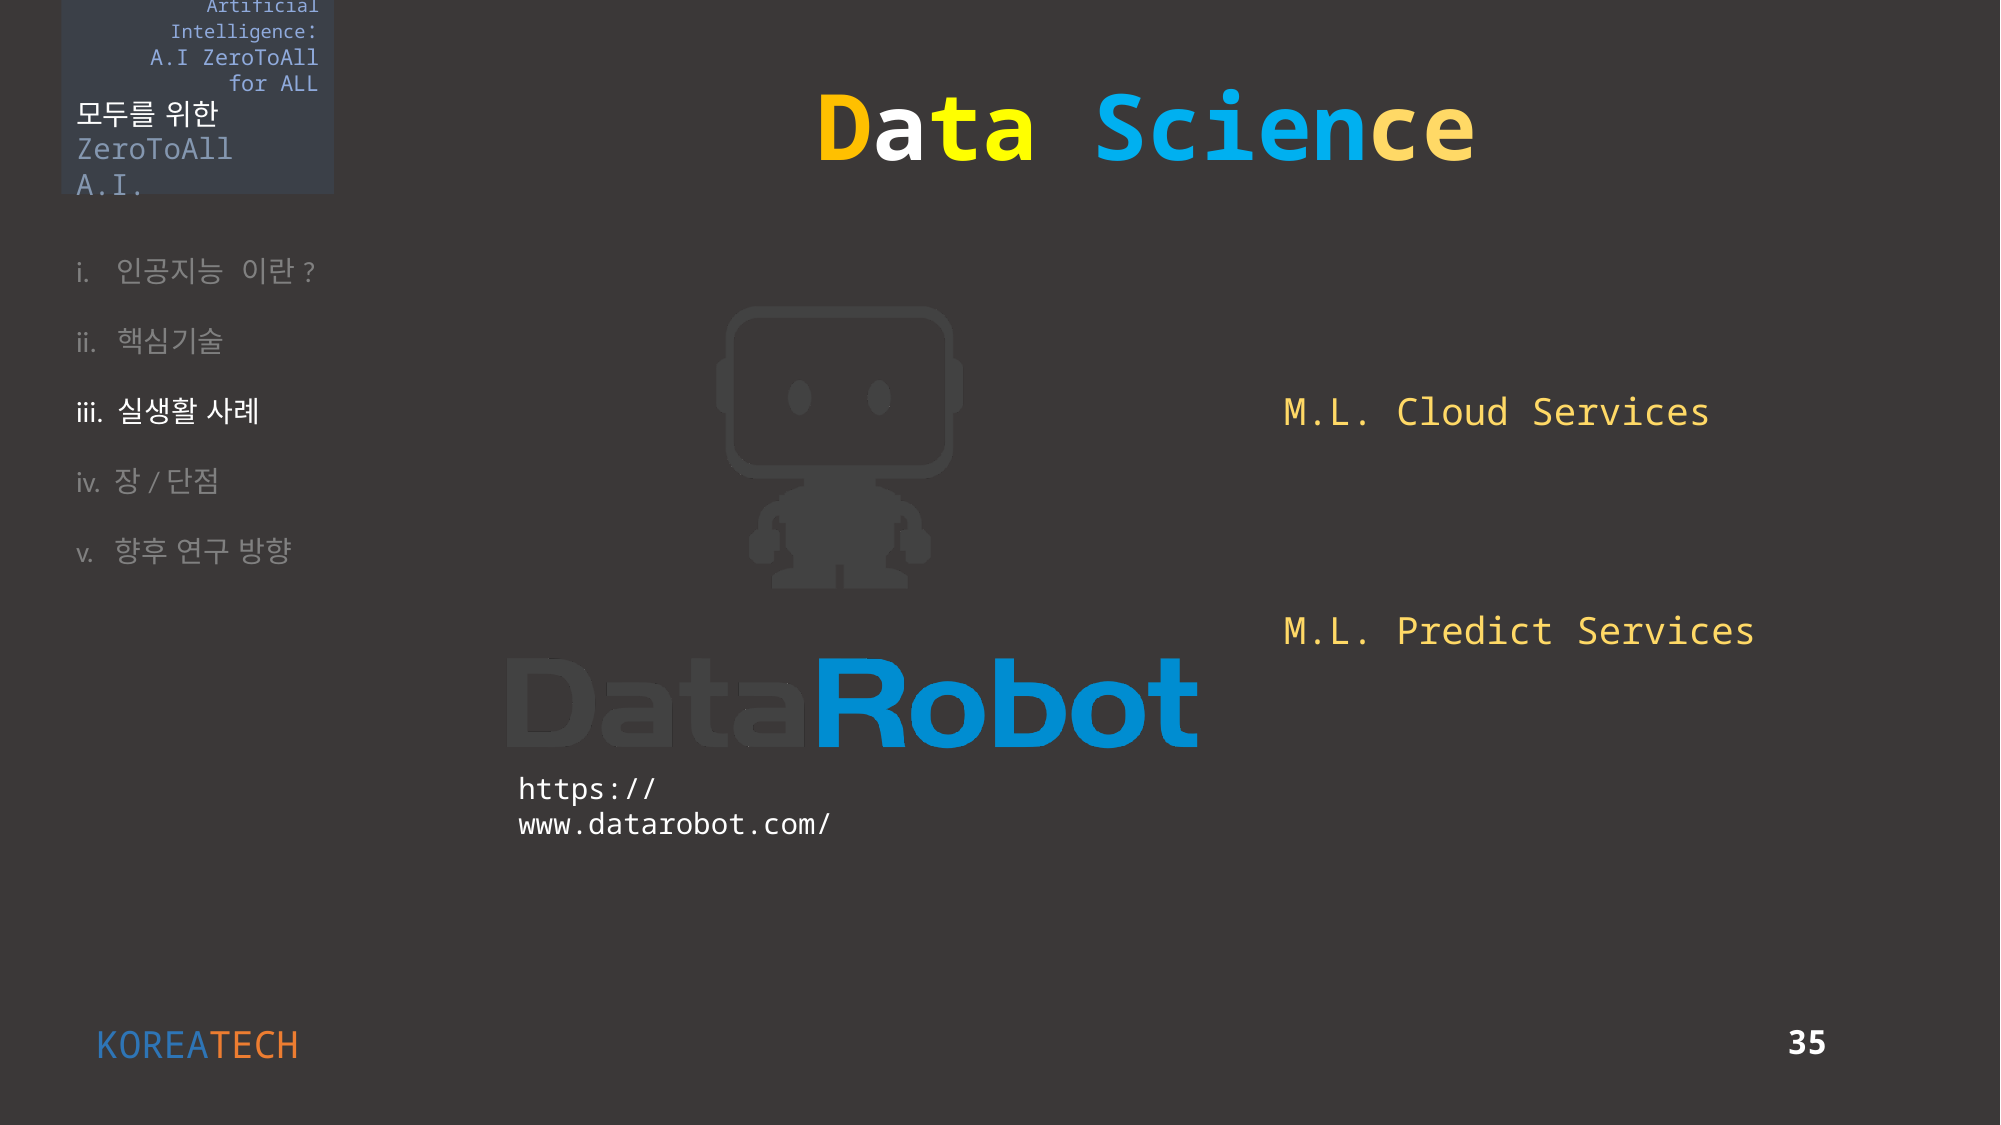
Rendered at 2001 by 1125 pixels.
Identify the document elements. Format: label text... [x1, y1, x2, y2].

slide_number 35 [1412, 1013, 1863, 1074]
picture [503, 306, 1199, 750]
text_box KOREATECH [81, 1013, 314, 1074]
text_box Artificial Intelligence: A.I ZeroToAll for ALL 모두를 위한 ZeroToAll A.I. [60, 0, 335, 195]
text_box i. 인공지능 이란? ii. 핵심기술 iii. 실생활 사례 iv. 장/단점 v. 향후 연구 방향 [60, 222, 335, 599]
text_box M.L. Cloud Services [1268, 378, 1822, 443]
text_box https://www.datarobot.com/ [503, 762, 954, 848]
text_box Data Science [528, 52, 1767, 195]
text_box M.L. Predict Services [1268, 597, 1849, 662]
